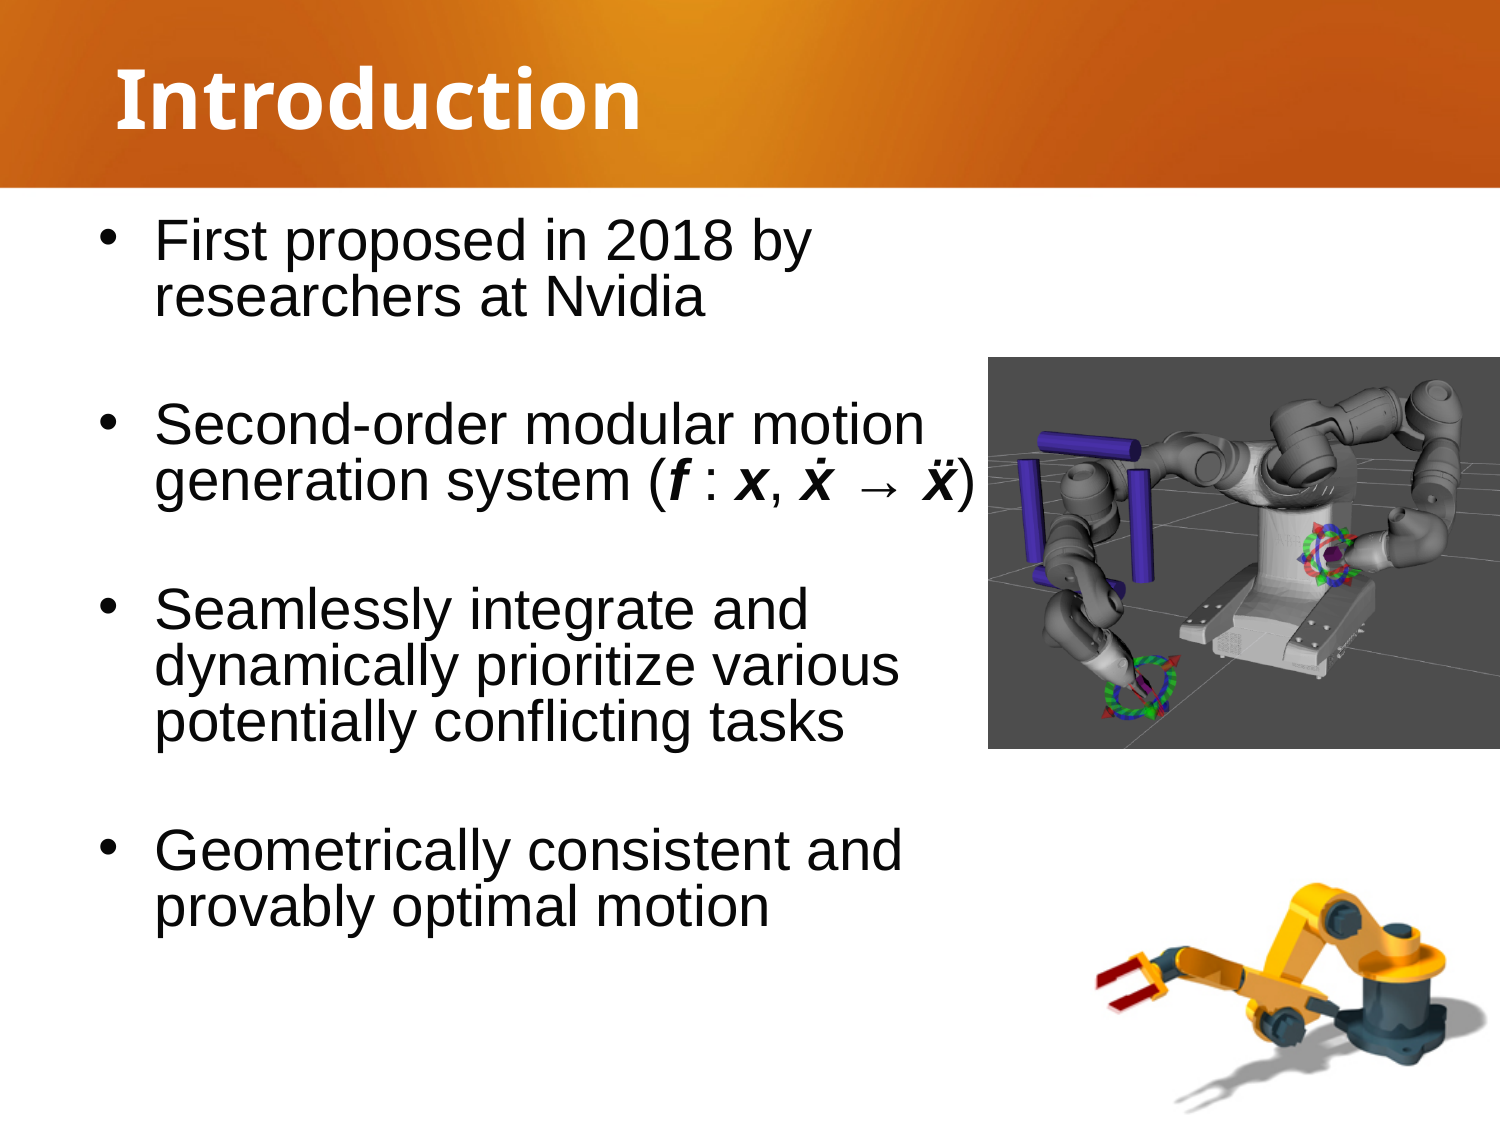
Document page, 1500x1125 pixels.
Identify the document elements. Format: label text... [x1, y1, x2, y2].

list First proposed in 2018 by researchers at Nvidia Second-order modular motion generation system (f : x, ẋ → ẍ) Seamlessly integrate and dynamically prioritize various potentially conflicting tasks Geometrically consistent and provably optimal motion [64, 208, 1124, 898]
picture [0, 0, 1500, 1125]
title Introduction [100, 42, 1022, 150]
